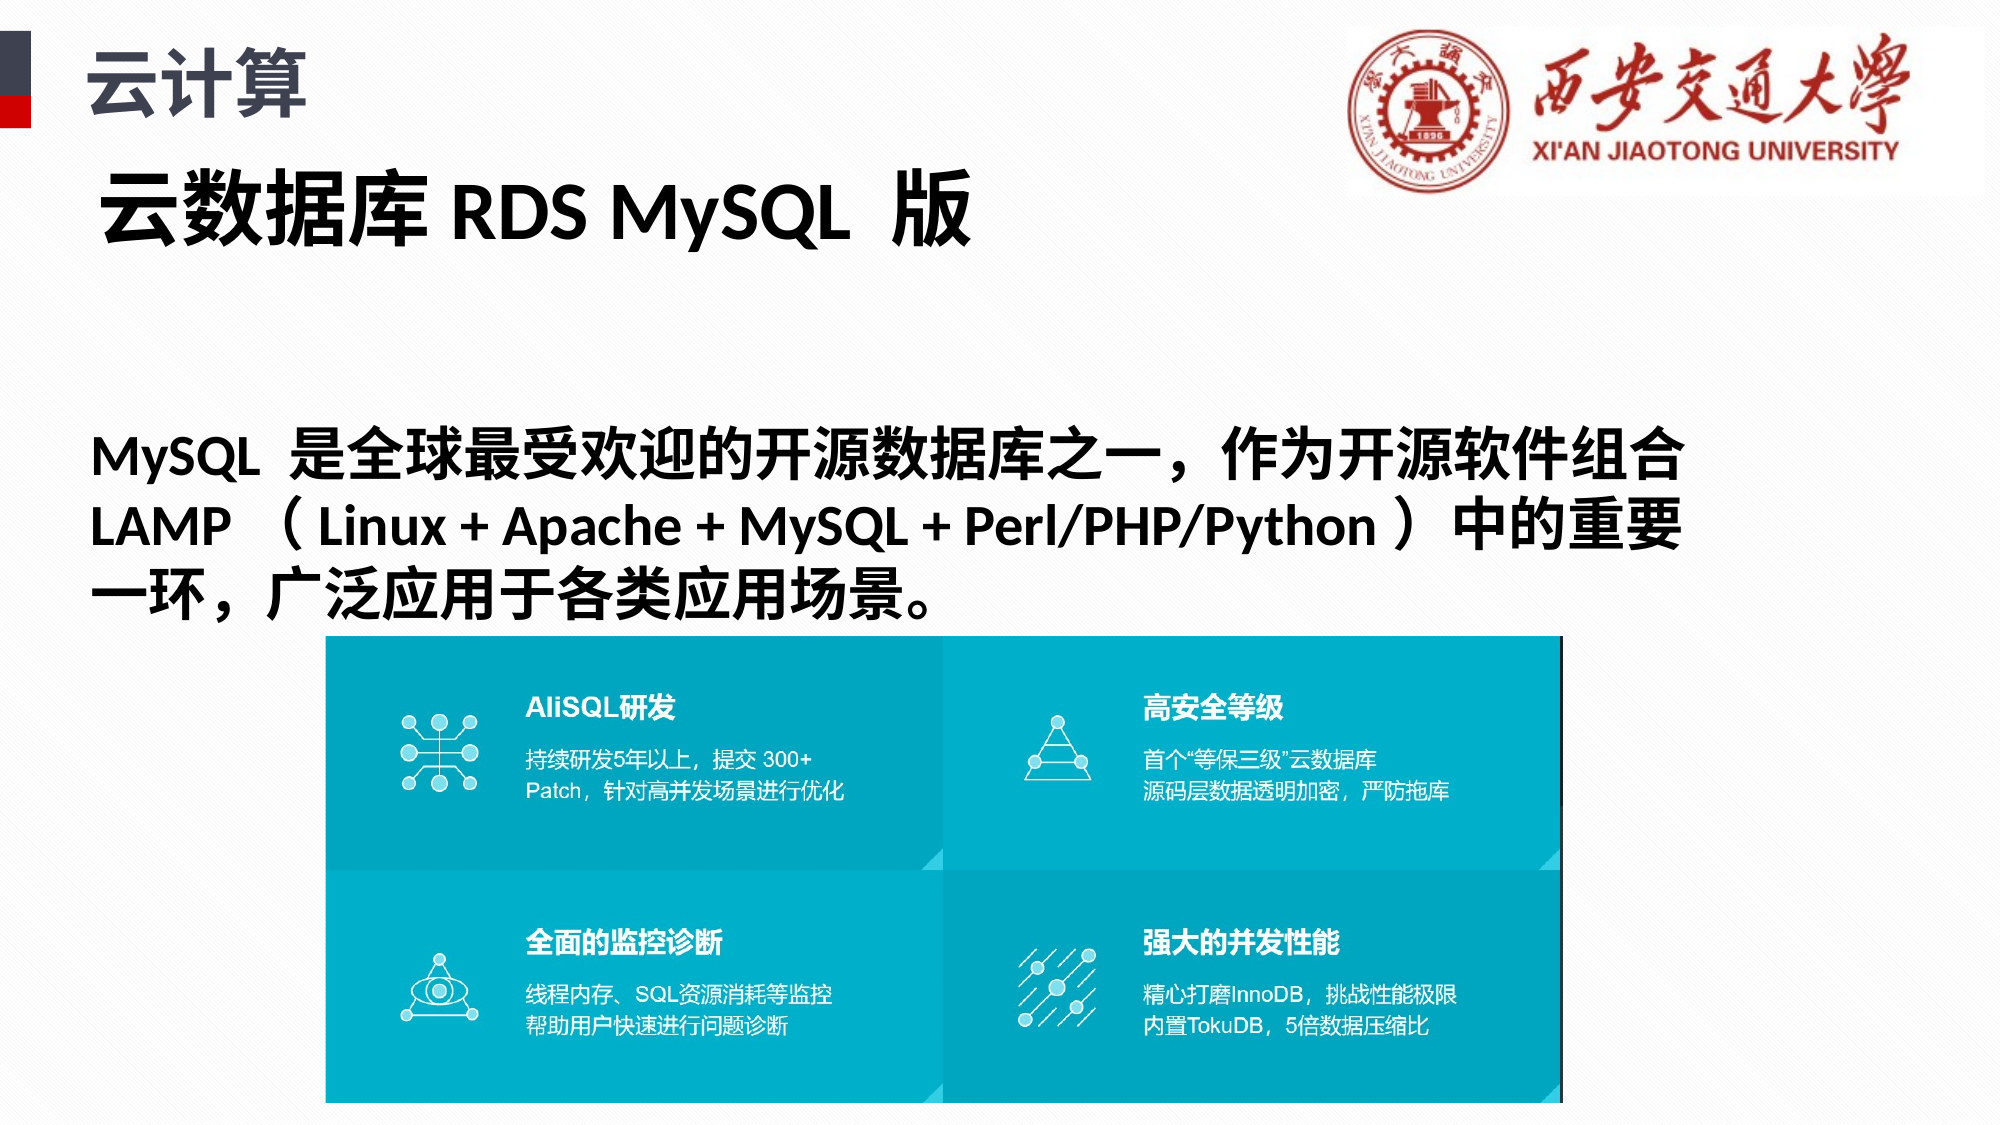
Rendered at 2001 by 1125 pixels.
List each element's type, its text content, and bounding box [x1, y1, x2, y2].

text_box 云数据库RDS MySQL 版 [83, 148, 1641, 264]
picture [325, 636, 1565, 1103]
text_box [0, 30, 31, 129]
text_box MySQL 是全球最受欢迎的开源数据库之一，作为开源软件组合 LAMP（Linux + Apache + MySQL + Perl/PHP/Python）中的重要一环，广泛应用于各类应用场景。 [75, 409, 1750, 635]
text_box 云计算 [69, 29, 325, 134]
picture [1347, 27, 1985, 196]
